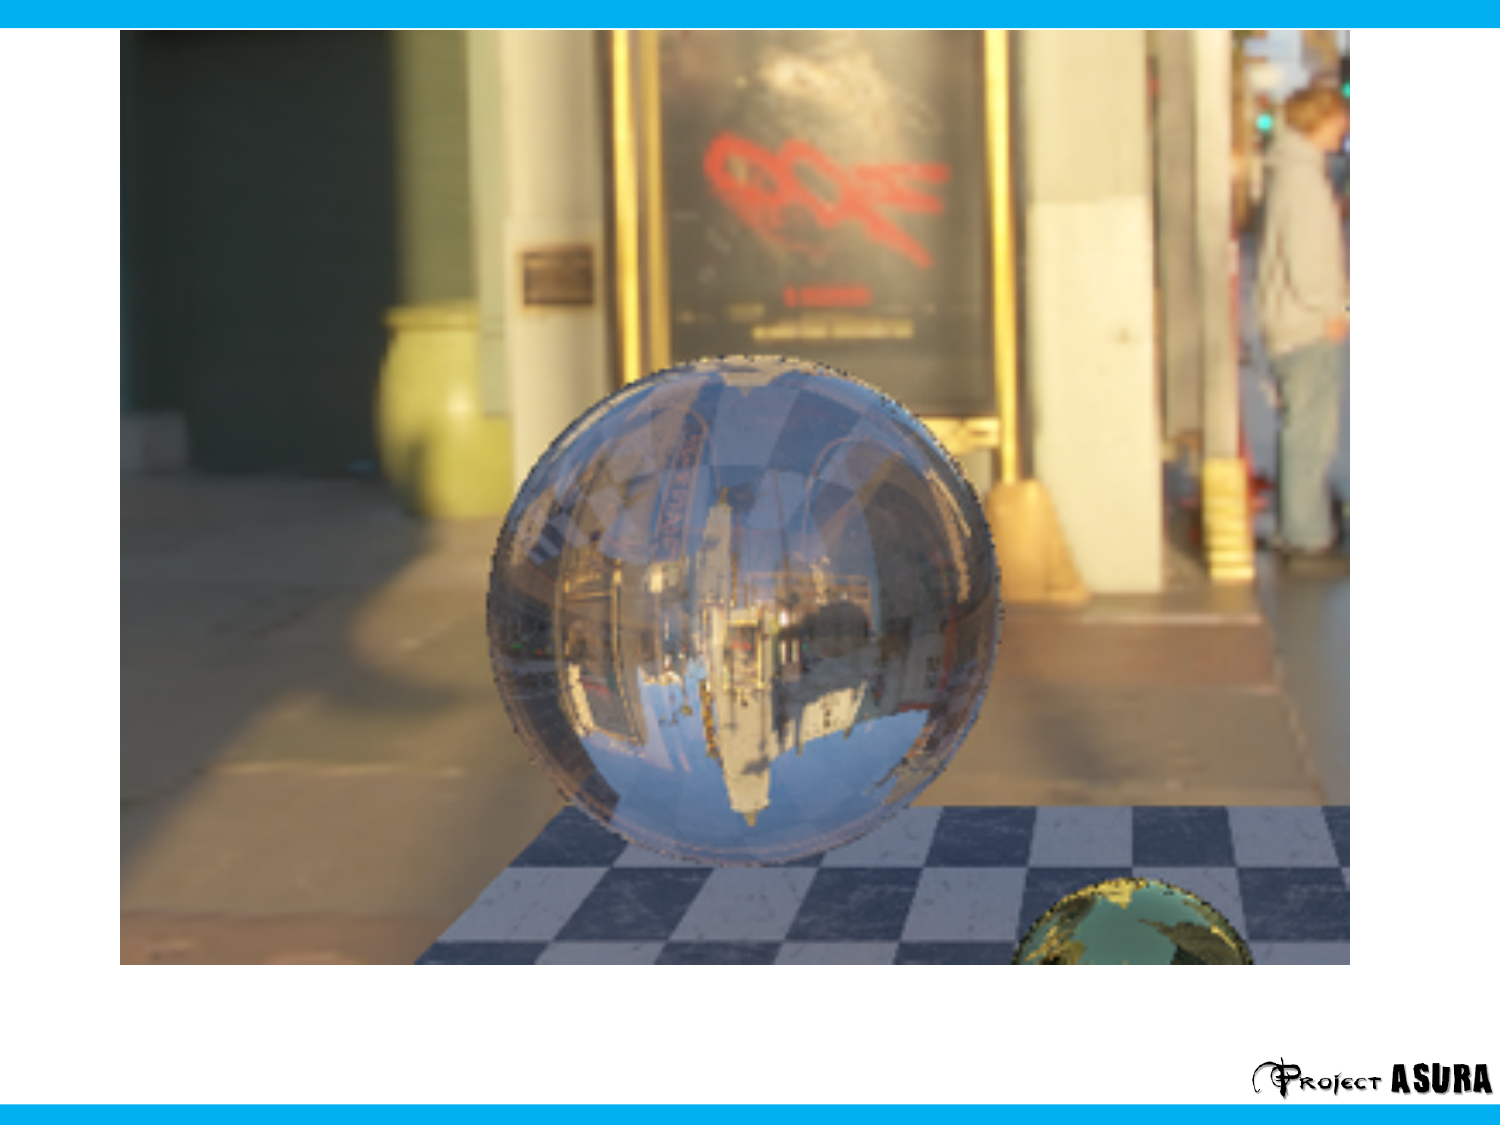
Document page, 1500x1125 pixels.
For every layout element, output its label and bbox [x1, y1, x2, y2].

picture [120, 30, 1350, 965]
picture [1244, 1050, 1500, 1103]
